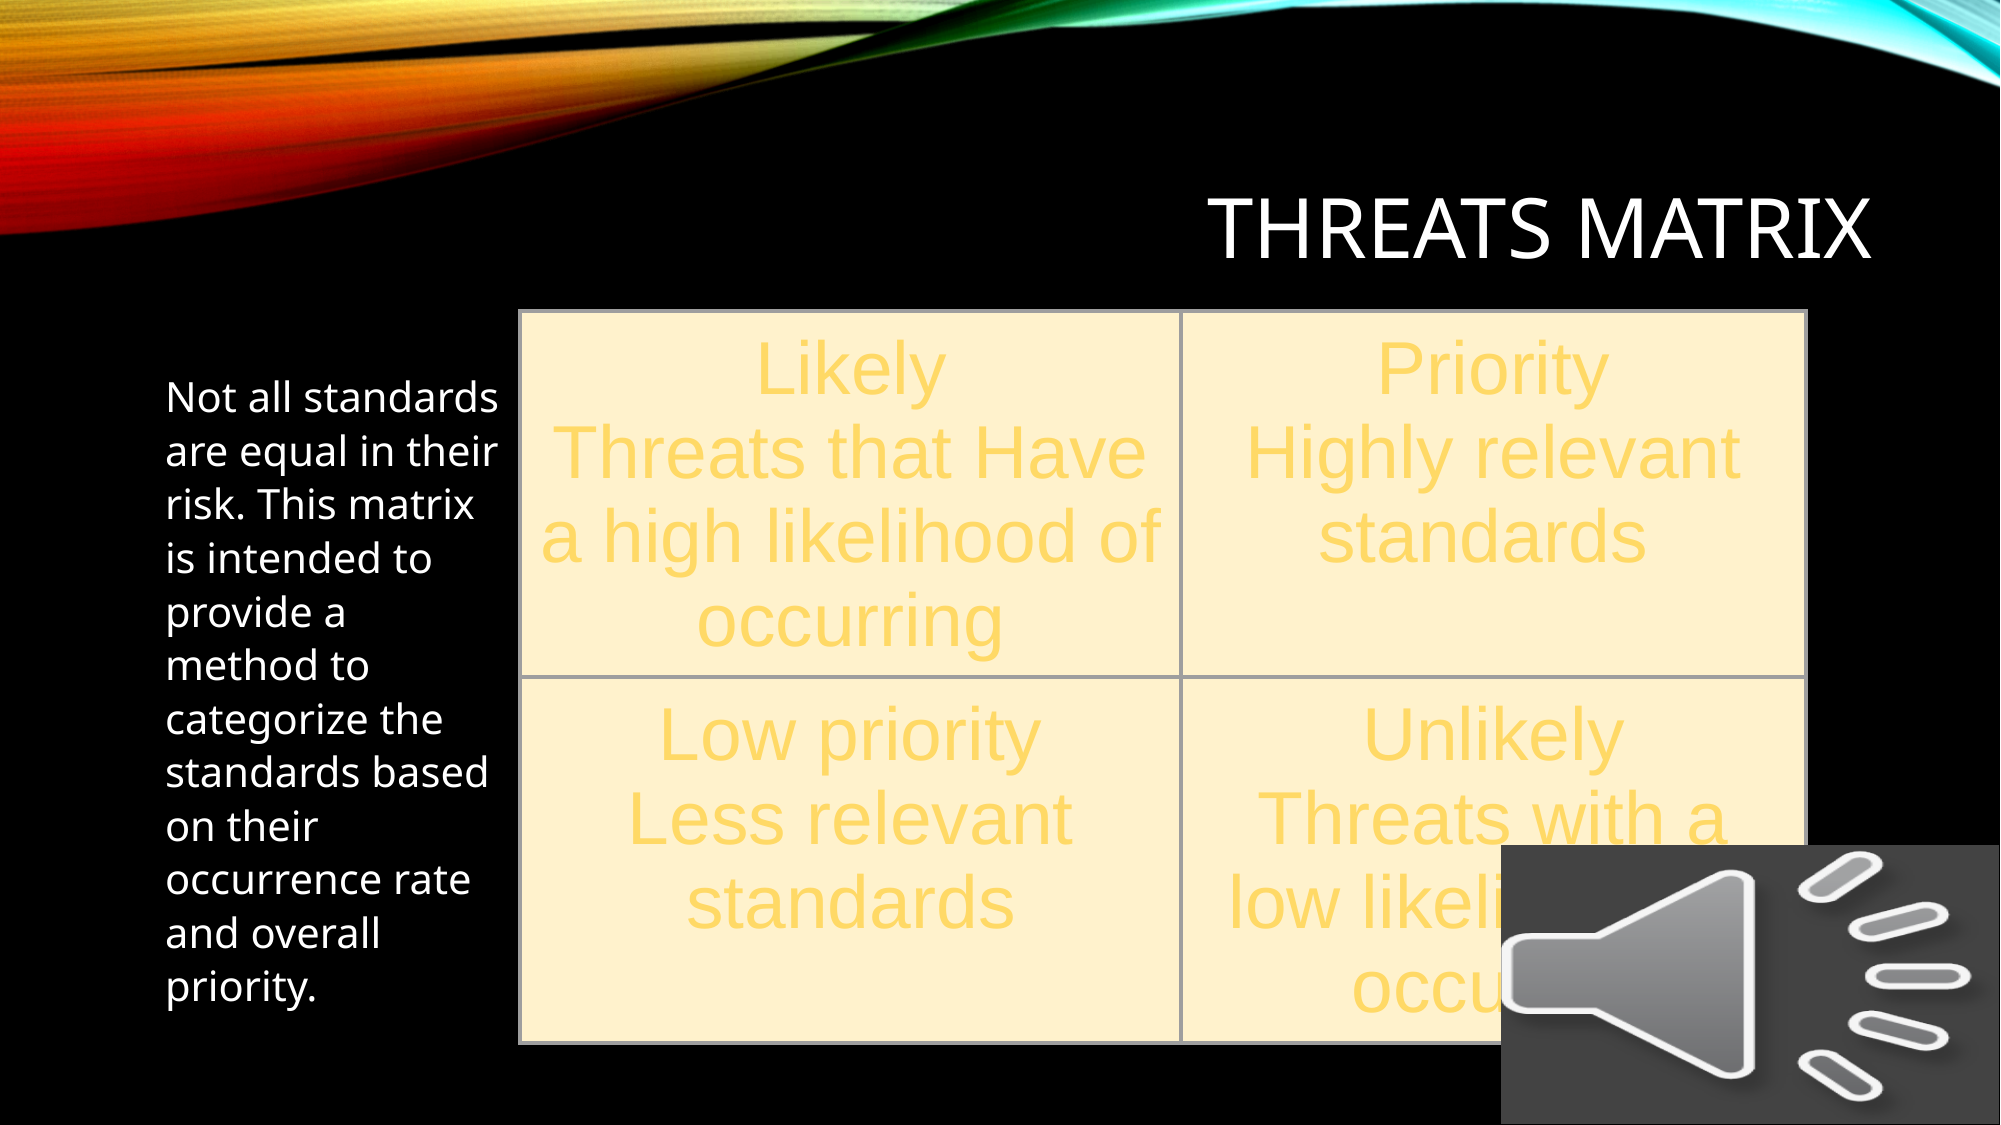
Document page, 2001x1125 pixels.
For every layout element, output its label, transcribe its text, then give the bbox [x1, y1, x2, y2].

title THREATS MATRIX [474, 125, 1888, 338]
picture [1499, 843, 2000, 1125]
list Not all standards are equal in their risk. This matrix is intended to provide a method to categorize the standards based on their occurrence rate and overall priority. [112, 360, 518, 1021]
table_header Priority Highly relevant standards [1183, 313, 1804, 675]
table_cell Low priority Less relevant standards [522, 679, 1179, 1041]
table_cell Unlikely Threats with a low likelihood of occuring [1183, 679, 1804, 1041]
table_header Likely Threats that Have a high likelihood of occurring [522, 313, 1179, 675]
picture [0, 0, 2000, 237]
